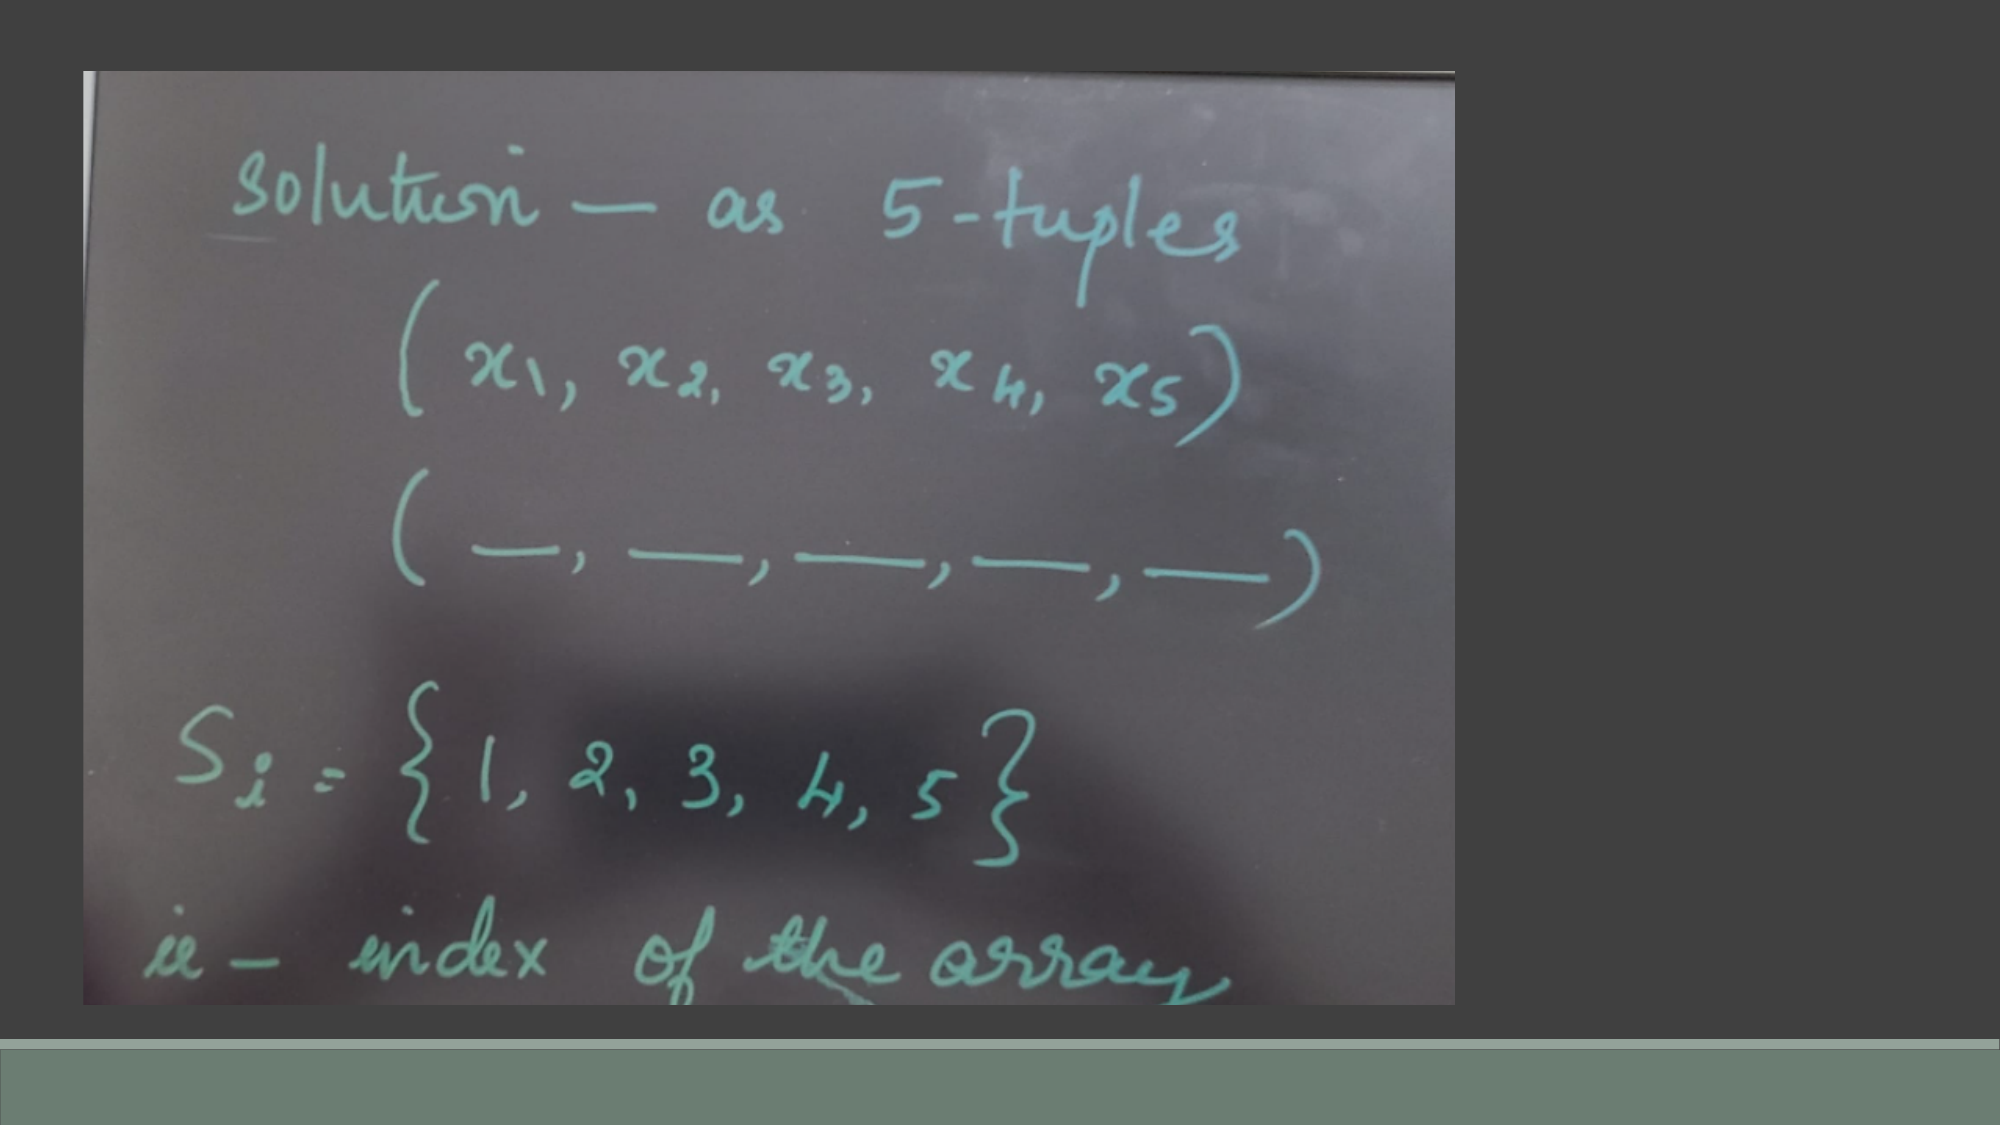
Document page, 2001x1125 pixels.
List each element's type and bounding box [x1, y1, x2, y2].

picture [82, 70, 1456, 1006]
